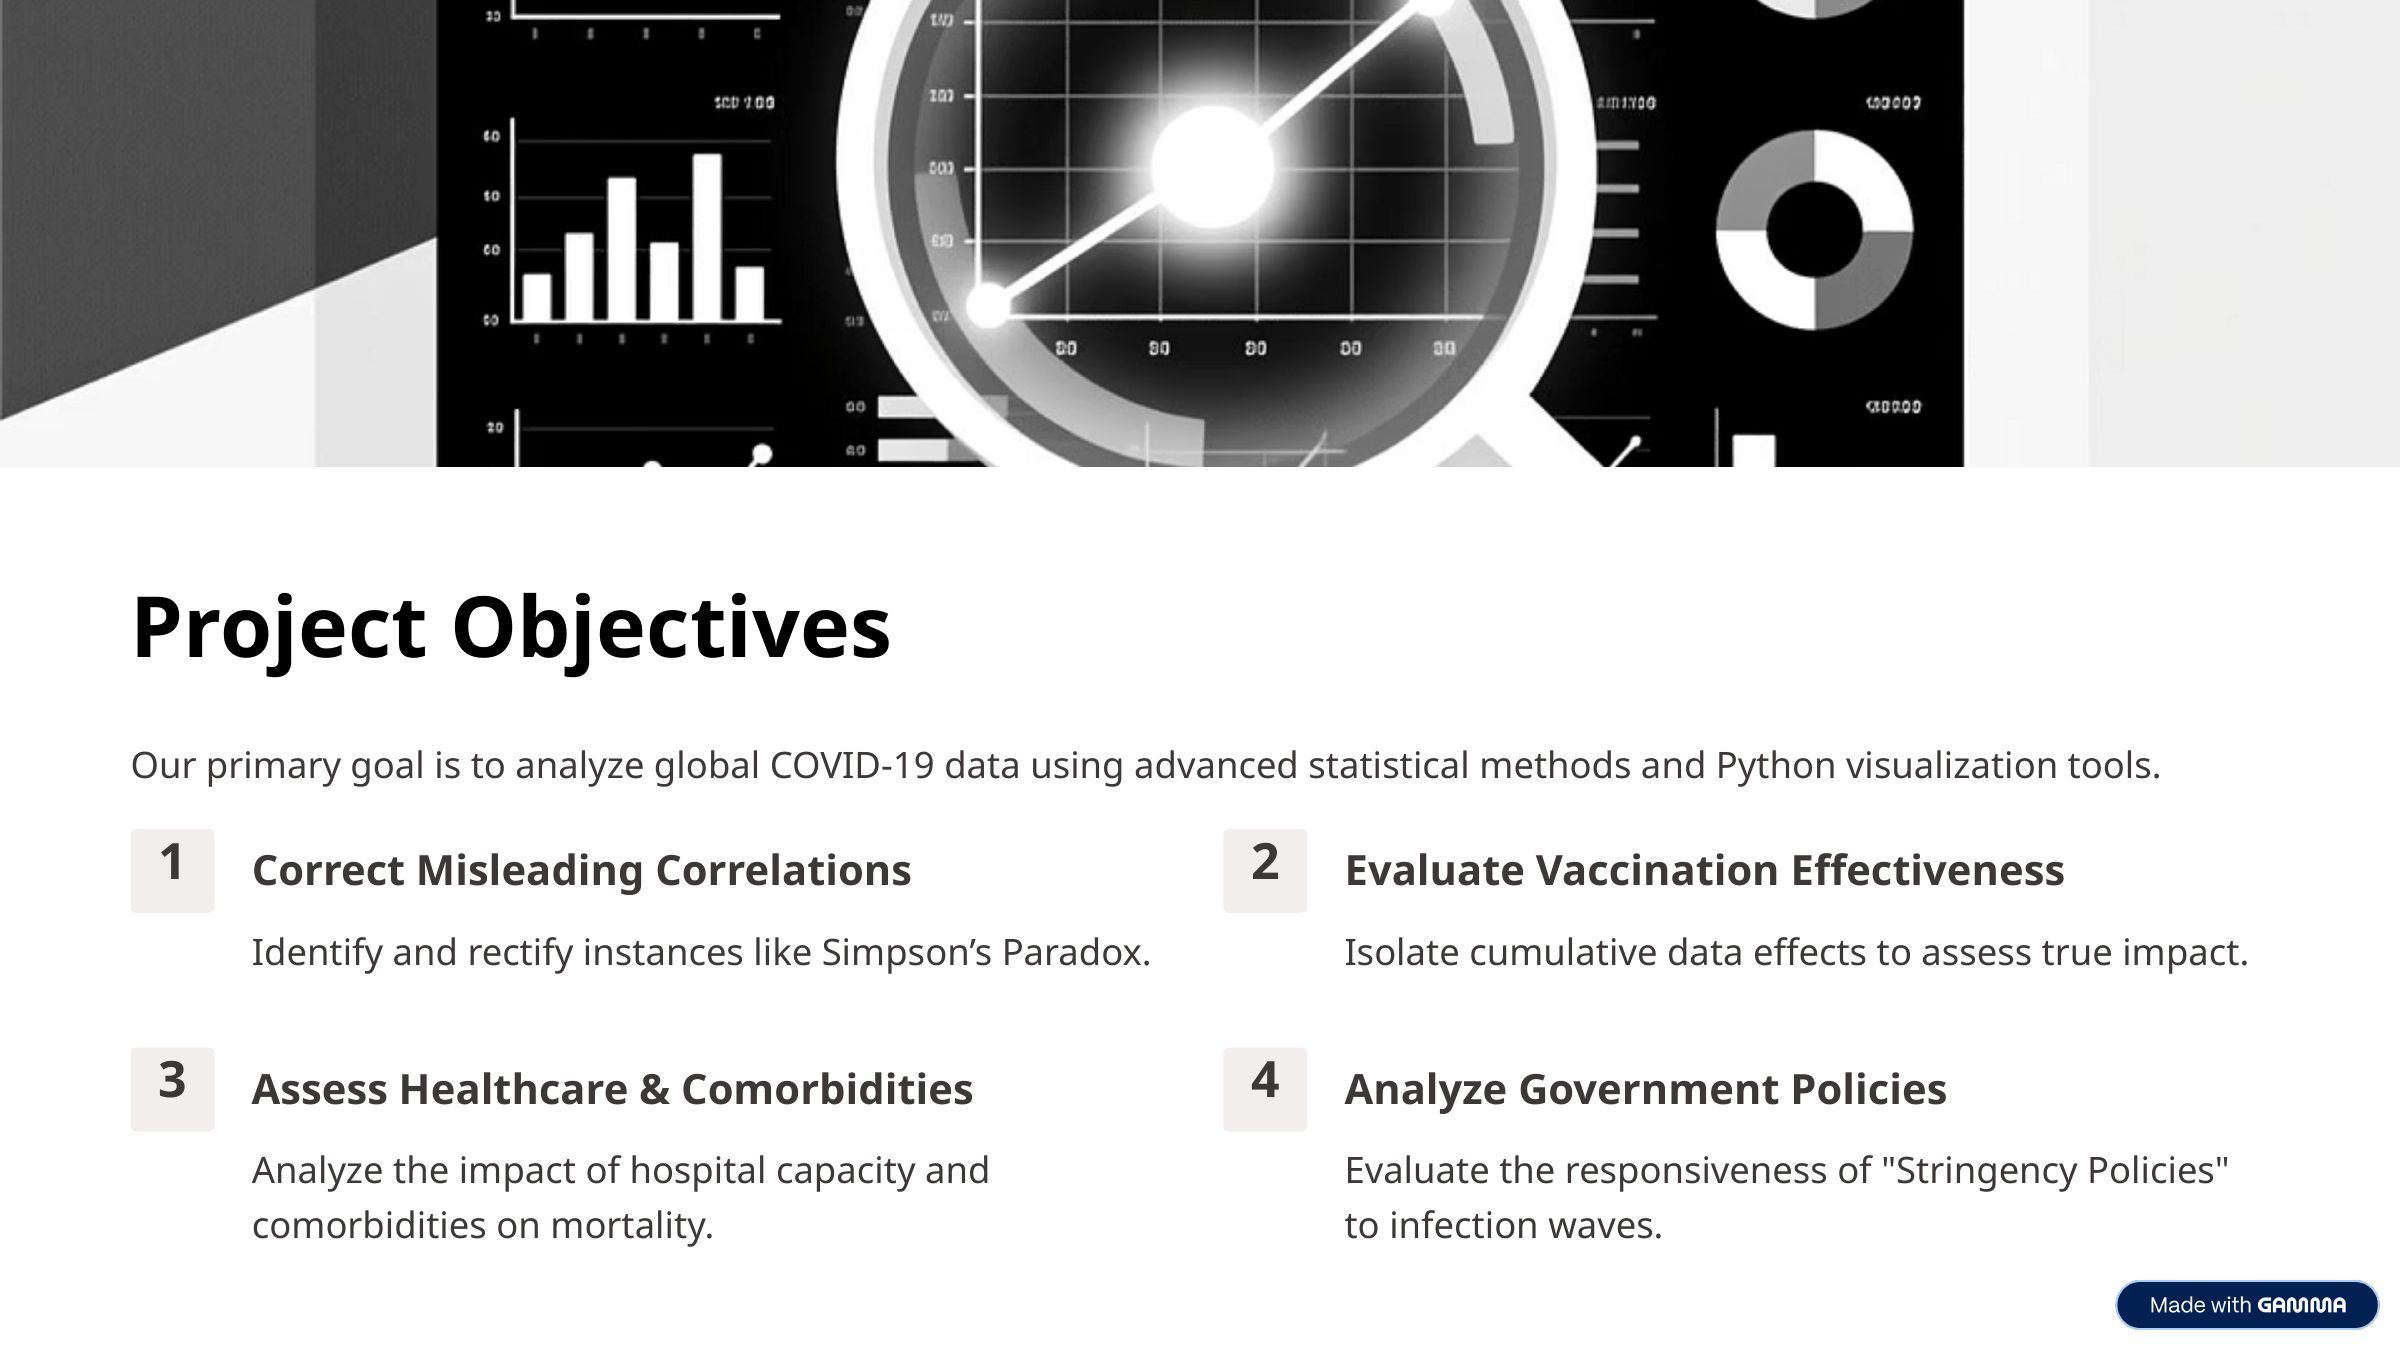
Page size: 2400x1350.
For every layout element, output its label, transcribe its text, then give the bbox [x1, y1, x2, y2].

text_box Identify and rectify instances like Simpson’s Paradox. [251, 917, 1177, 973]
text_box Our primary goal is to analyze global COVID-19 data using advanced statistical methods and Python visualization tools. [130, 730, 2270, 787]
picture [2106, 1271, 2389, 1339]
text_box [130, 1047, 215, 1132]
text_box Assess Healthcare & Comorbidities [251, 1060, 1024, 1114]
text_box Correct Misleading Correlations [251, 841, 953, 895]
text_box 2 [1239, 839, 1291, 903]
text_box Project Objectives [130, 568, 979, 675]
text_box [1223, 1047, 1308, 1132]
text_box Evaluate Vaccination Effectiveness [1344, 841, 2119, 895]
text_box 1 [147, 839, 198, 903]
text_box 4 [1239, 1057, 1291, 1122]
text_box 3 [147, 1057, 198, 1122]
text_box Evaluate the responsiveness of "Stringency Policies" to infection waves. [1344, 1135, 2270, 1248]
text_box Isolate cumulative data effects to assess true impact. [1344, 917, 2270, 973]
picture [0, 0, 2400, 467]
text_box Analyze the impact of hospital capacity and comorbidities on mortality. [251, 1135, 1177, 1248]
text_box [130, 828, 215, 913]
text_box [1223, 828, 1308, 913]
text_box Analyze Government Policies [1344, 1060, 1992, 1114]
